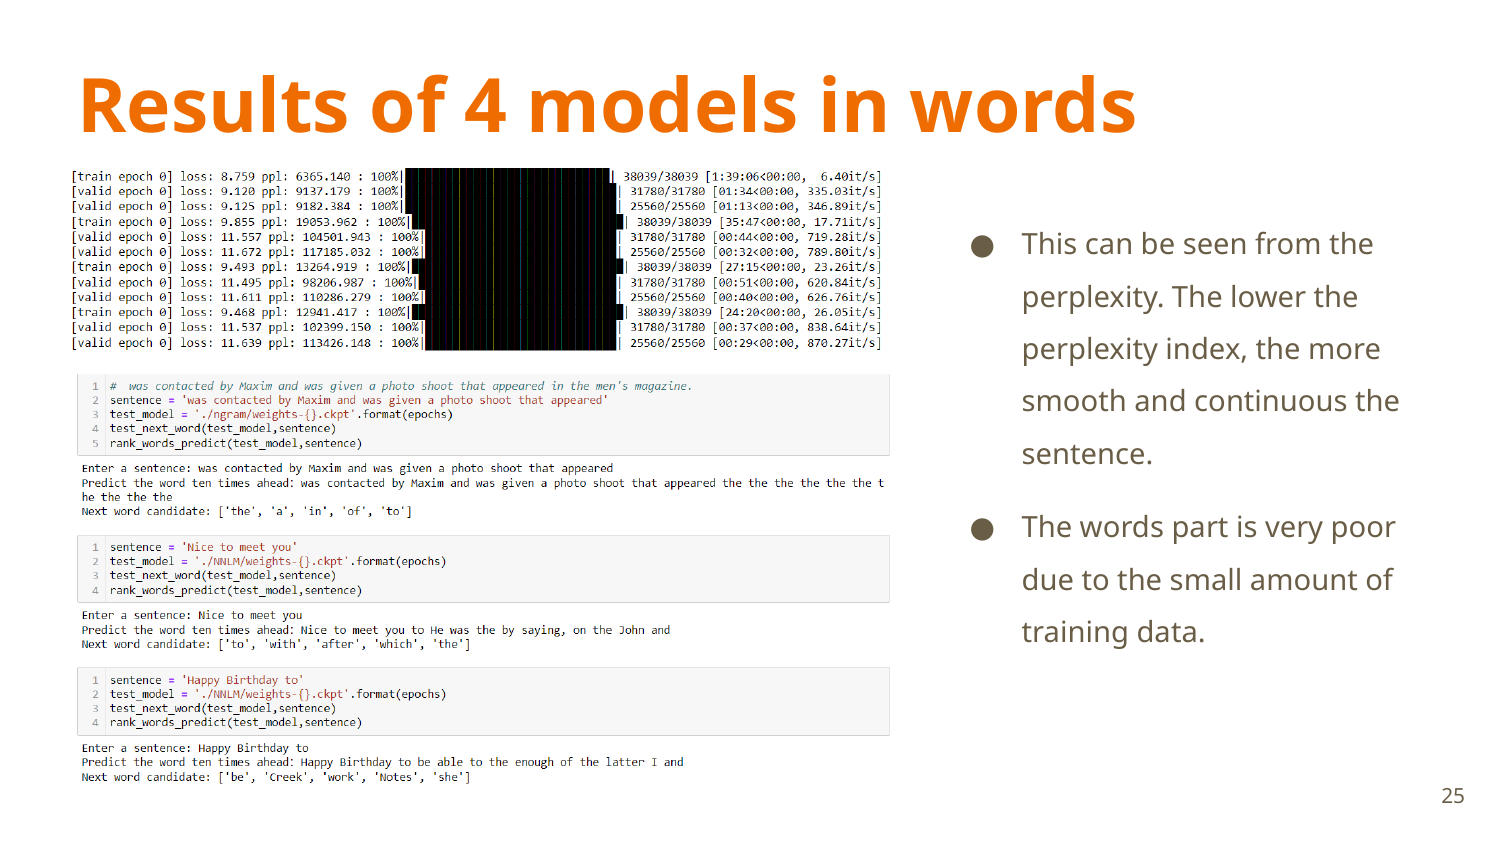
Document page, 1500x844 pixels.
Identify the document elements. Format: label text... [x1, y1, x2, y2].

text_box This can be seen from the perplexity. The lower the perplexity index, the more smooth and continuous the sentence. The words part is very poor due to the small amount of training data. [931, 192, 1426, 664]
picture [62, 163, 904, 355]
text_box Results of 4 models in words [62, 42, 1302, 163]
slide_number ‹#› [1389, 764, 1480, 830]
picture [72, 373, 894, 794]
